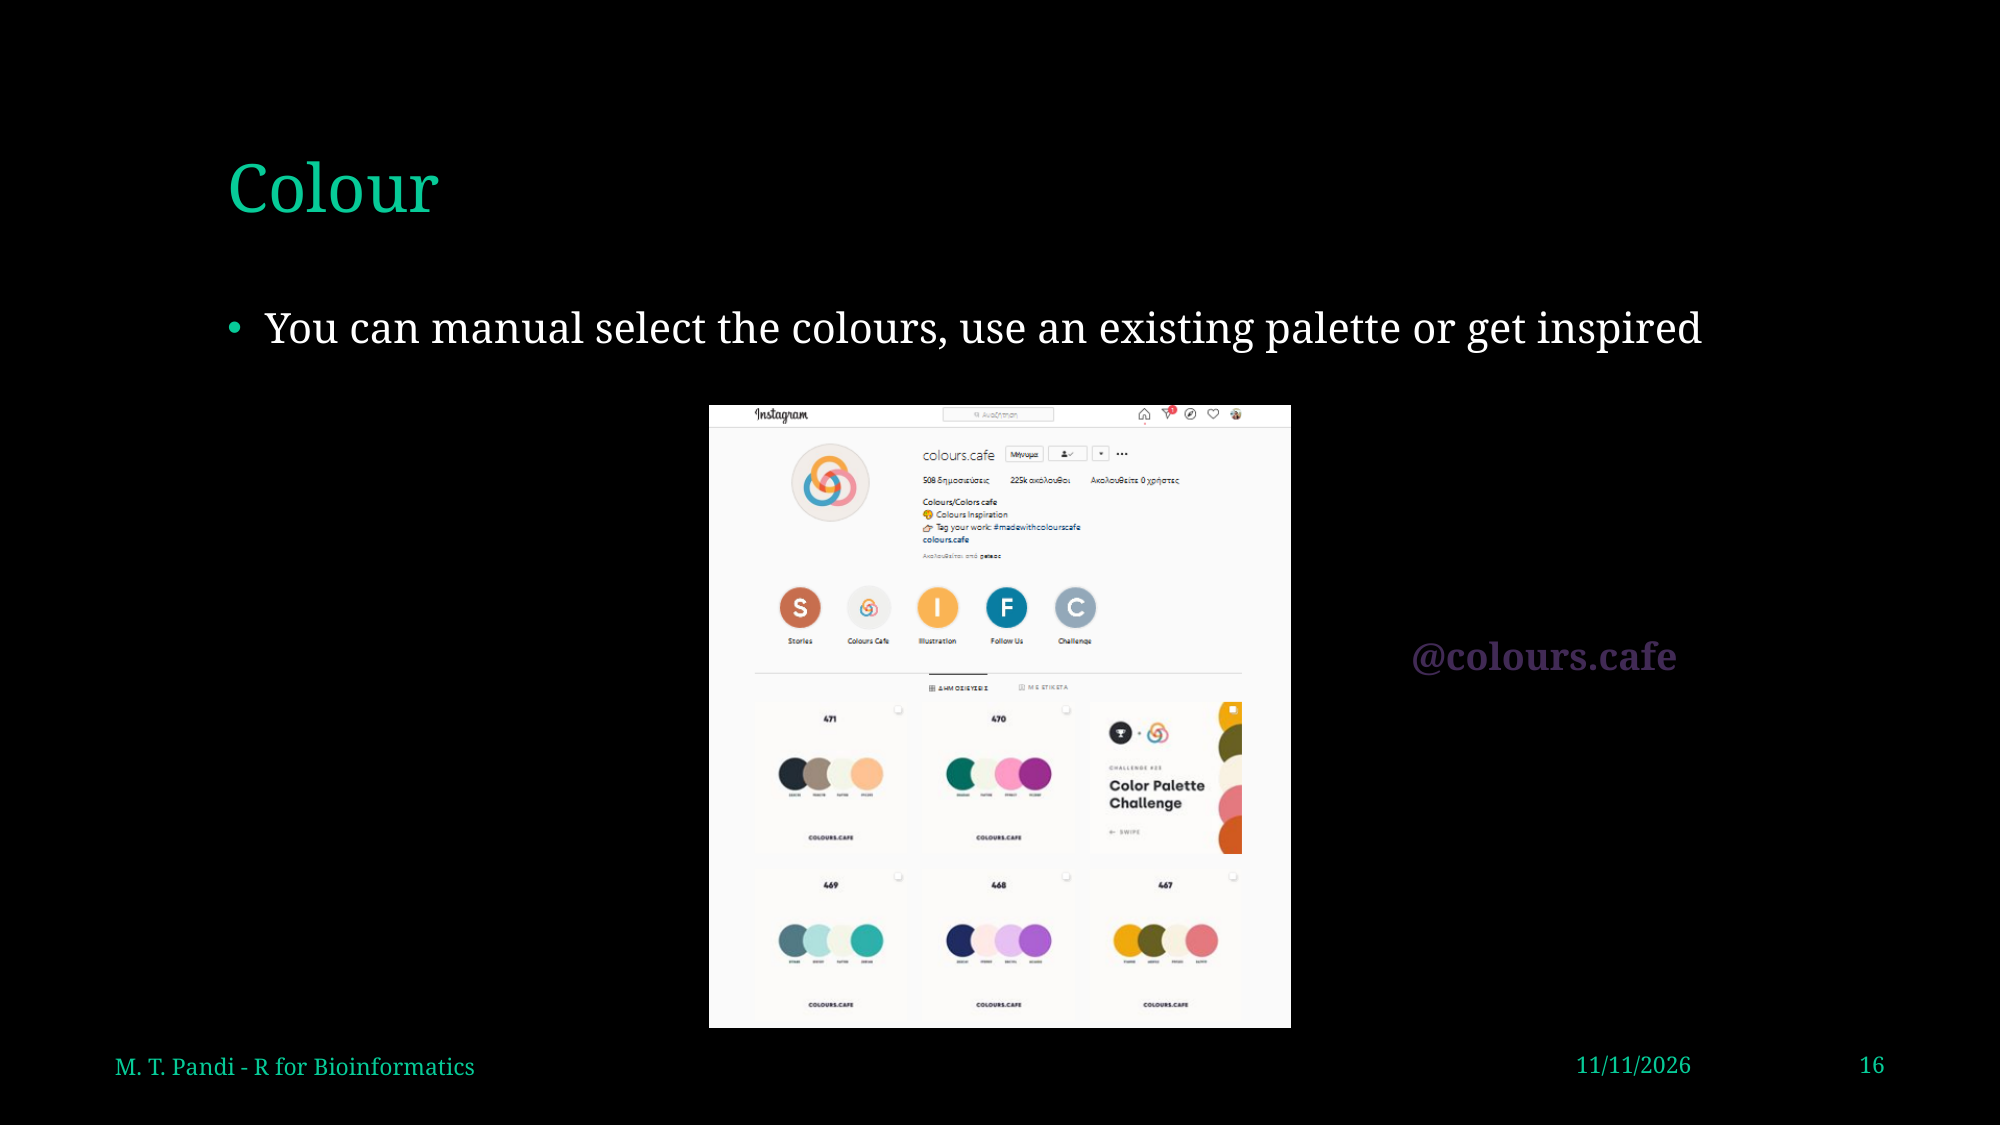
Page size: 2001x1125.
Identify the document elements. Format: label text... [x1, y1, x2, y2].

picture [709, 405, 1291, 1028]
title Colour [212, 59, 1788, 235]
slide_number 16 [1764, 1047, 1900, 1085]
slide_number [1545, 1047, 1707, 1085]
footer M. T. Pandi - R for Bioinformatics [99, 1047, 1101, 1085]
text_box @colours.cafe [1396, 625, 1693, 686]
list You can manual select the colours, use an existing palette or get inspired [212, 299, 1788, 386]
